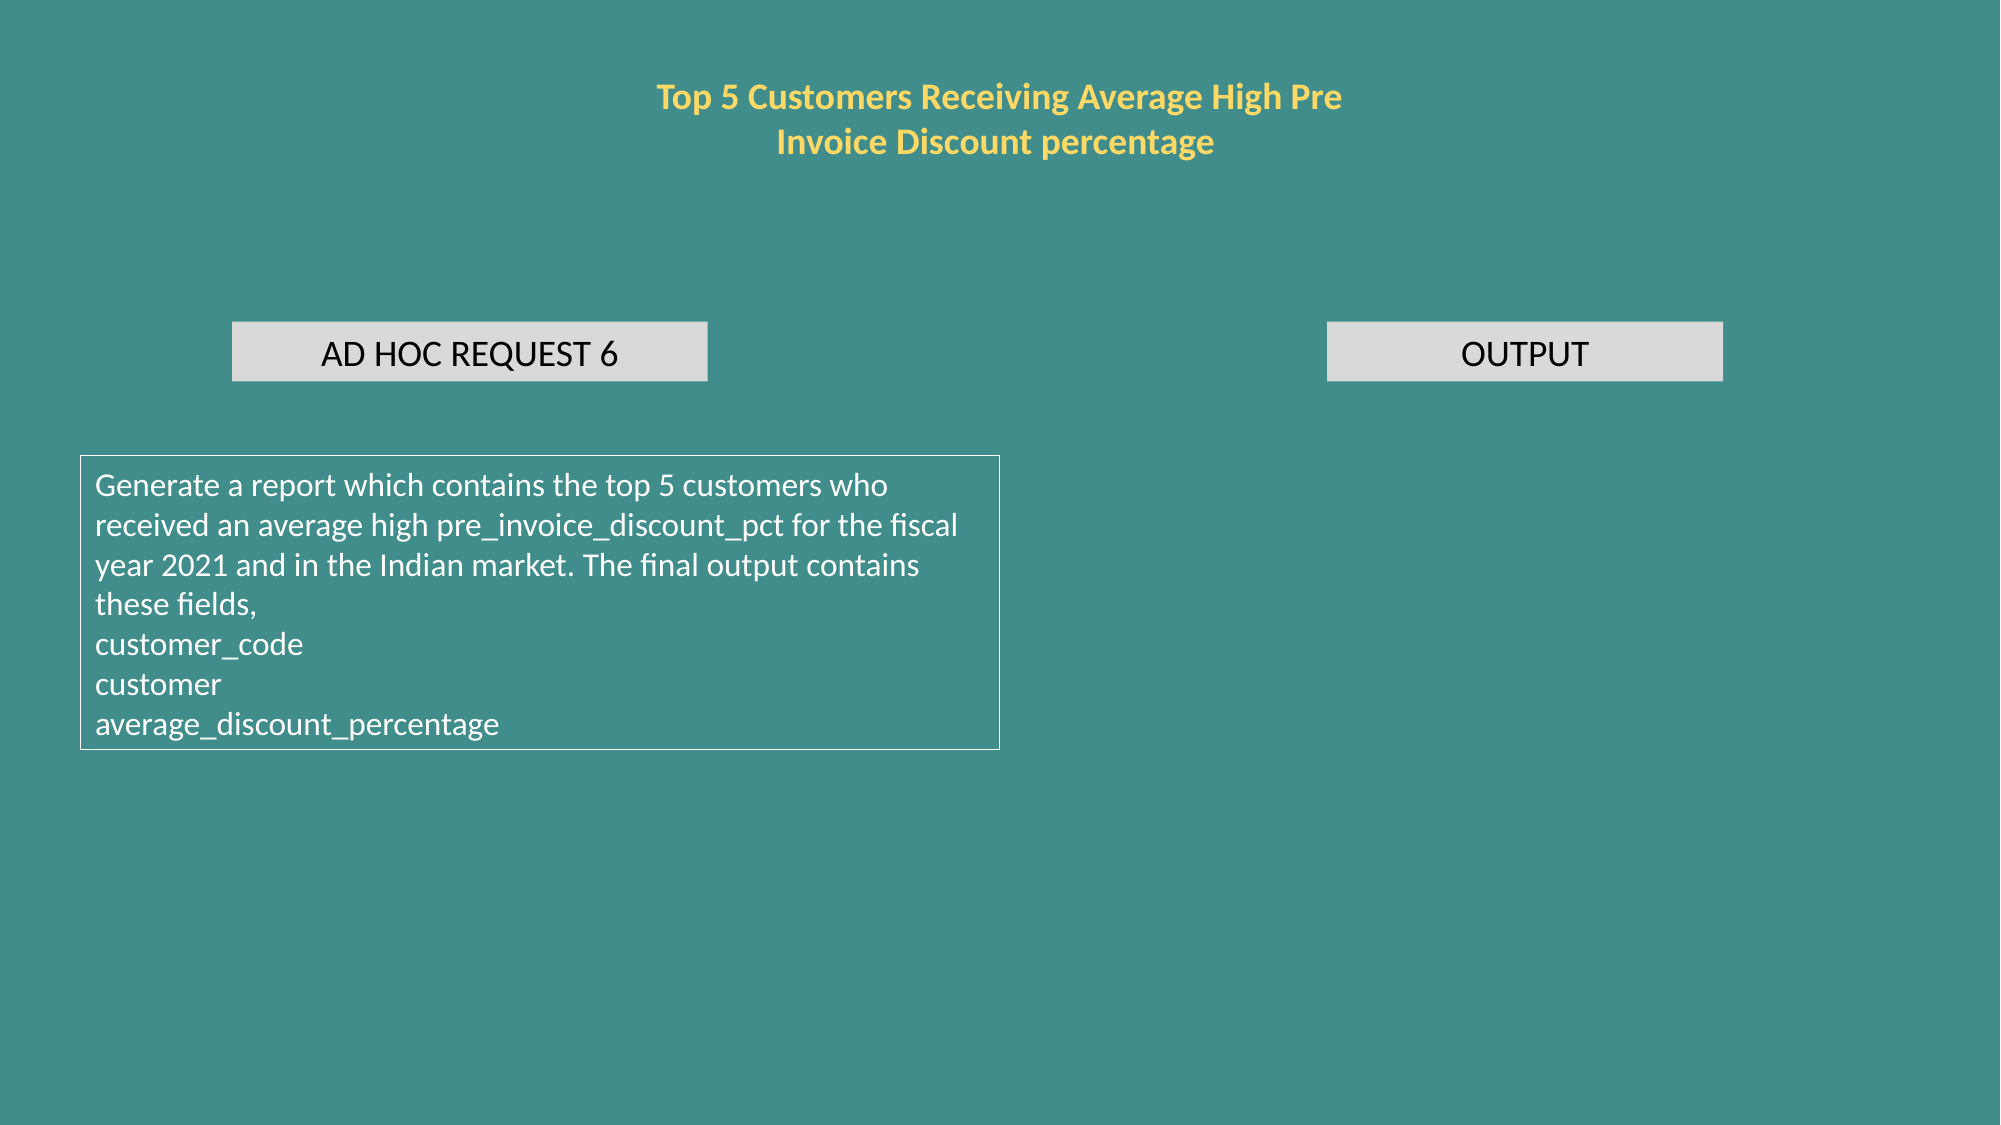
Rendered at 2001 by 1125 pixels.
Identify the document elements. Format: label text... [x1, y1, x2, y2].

text_box OUTPUT [1327, 321, 1724, 382]
text_box Generate a report which contains the top 5 customers who received an average high pre_invoice_discount_pct for the fiscal year 2021 and in the Indian market. The final output contains these fields, customer_code customer average_discount_percentage [80, 455, 1000, 750]
text_box AD HOC REQUEST 6 [232, 321, 708, 382]
text_box Top 5 Customers Receiving Average High Pre Invoice Discount percentage [613, 64, 1387, 169]
